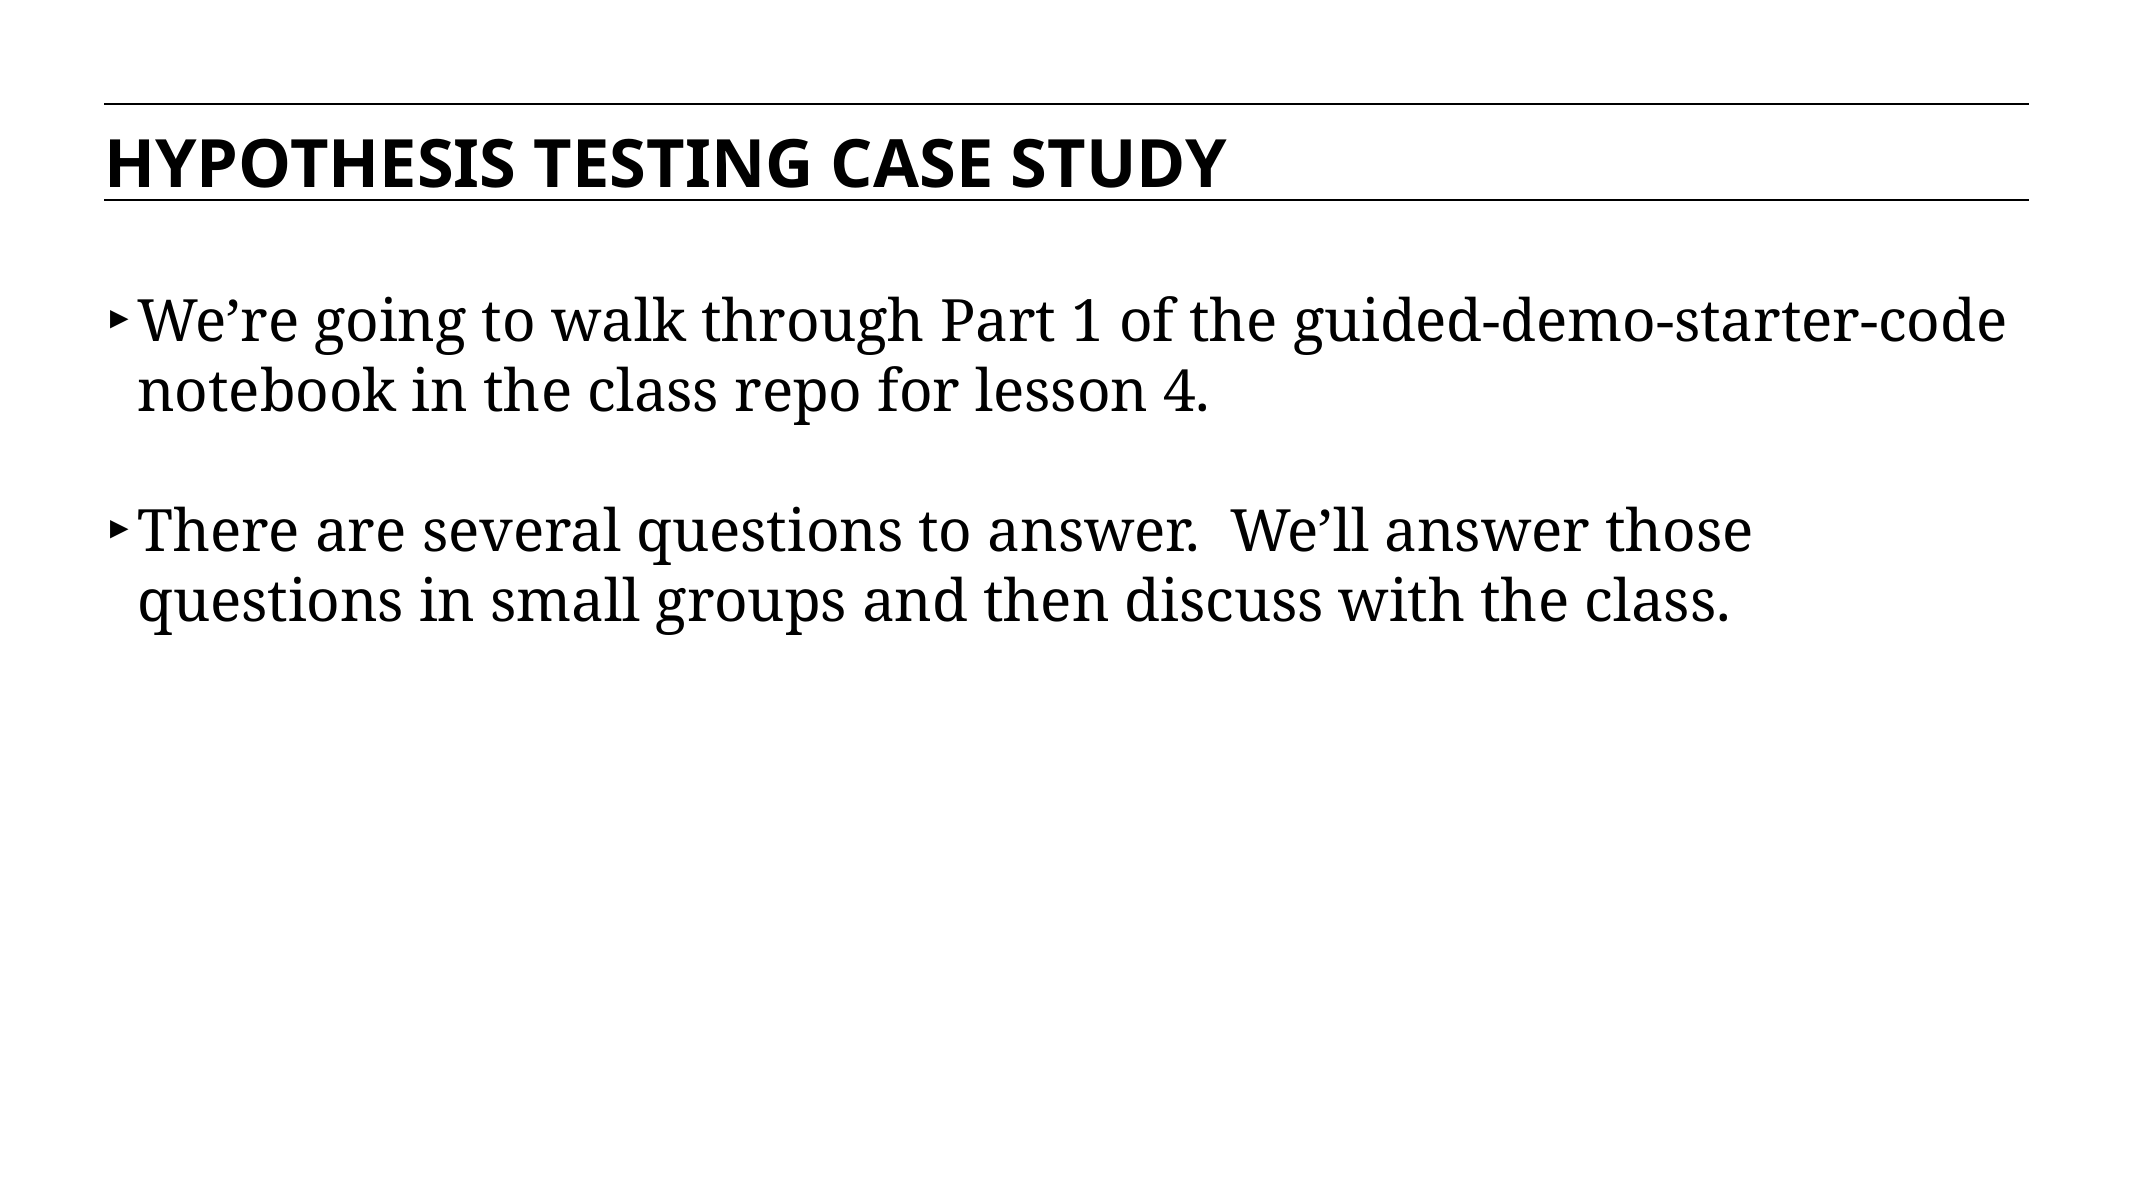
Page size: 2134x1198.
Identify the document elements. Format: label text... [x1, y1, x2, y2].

text_box HYPOTHESIS TESTING CASE STUDY [104, 120, 2030, 192]
list We’re going to walk through Part 1 of the guided-demo-starter-code notebook in the class repo for lesson 4. There are several questions to answer. We’ll answer those questions in small groups and then discuss with the class. [104, 213, 2030, 839]
